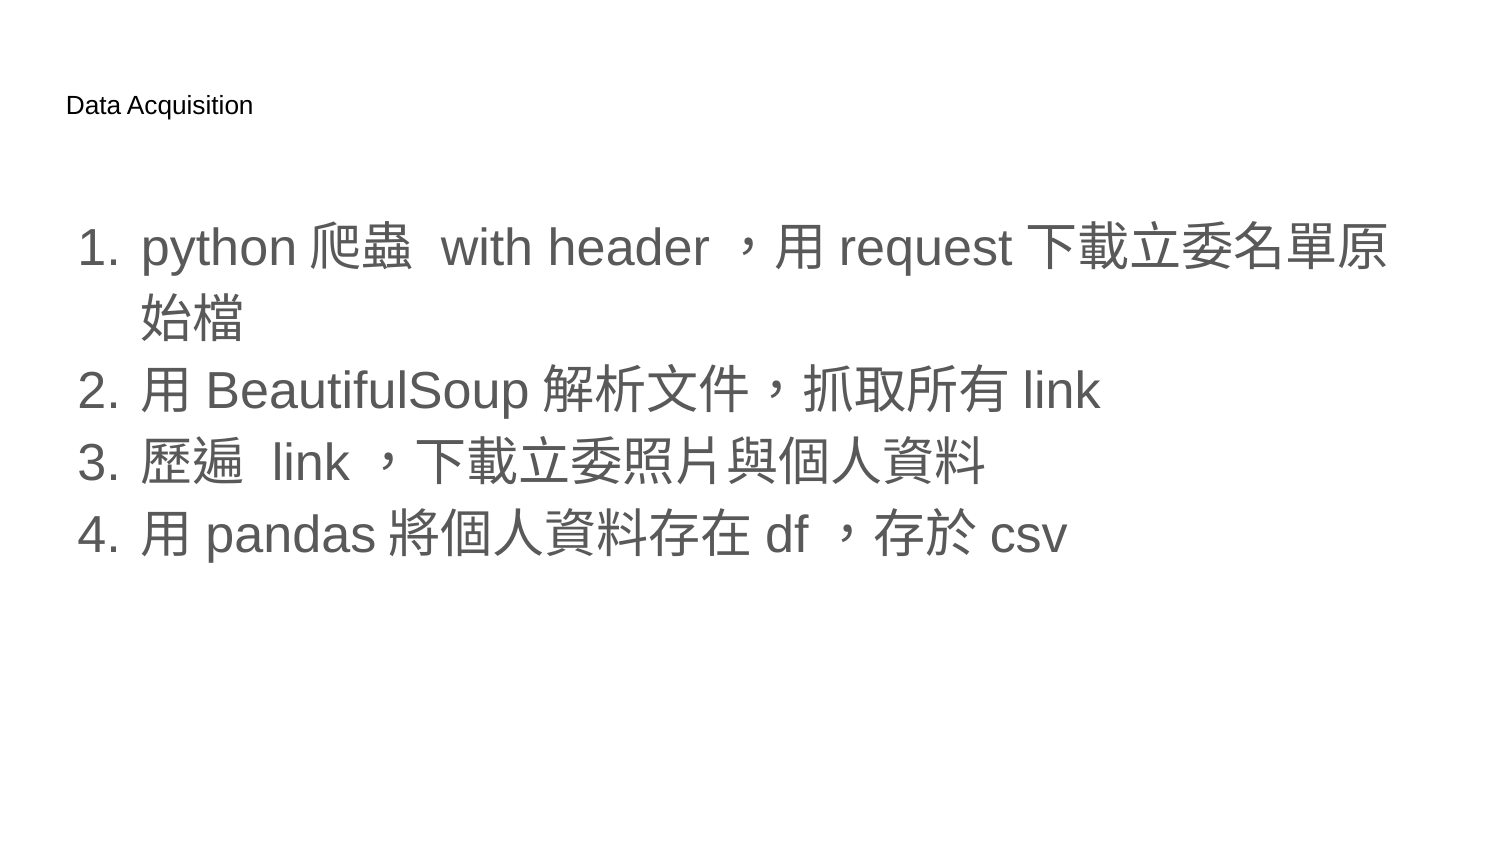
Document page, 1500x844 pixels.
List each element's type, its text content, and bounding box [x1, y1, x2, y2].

text_box Data Acquisition [51, 72, 1449, 167]
text_box python爬蟲 with header，用request下載立委名單原始檔 用BeautifulSoup解析文件，抓取所有link 歷遍 link，下載立委照片與個人資料 用pandas將個人資料存在df，存於csv [51, 188, 1449, 750]
